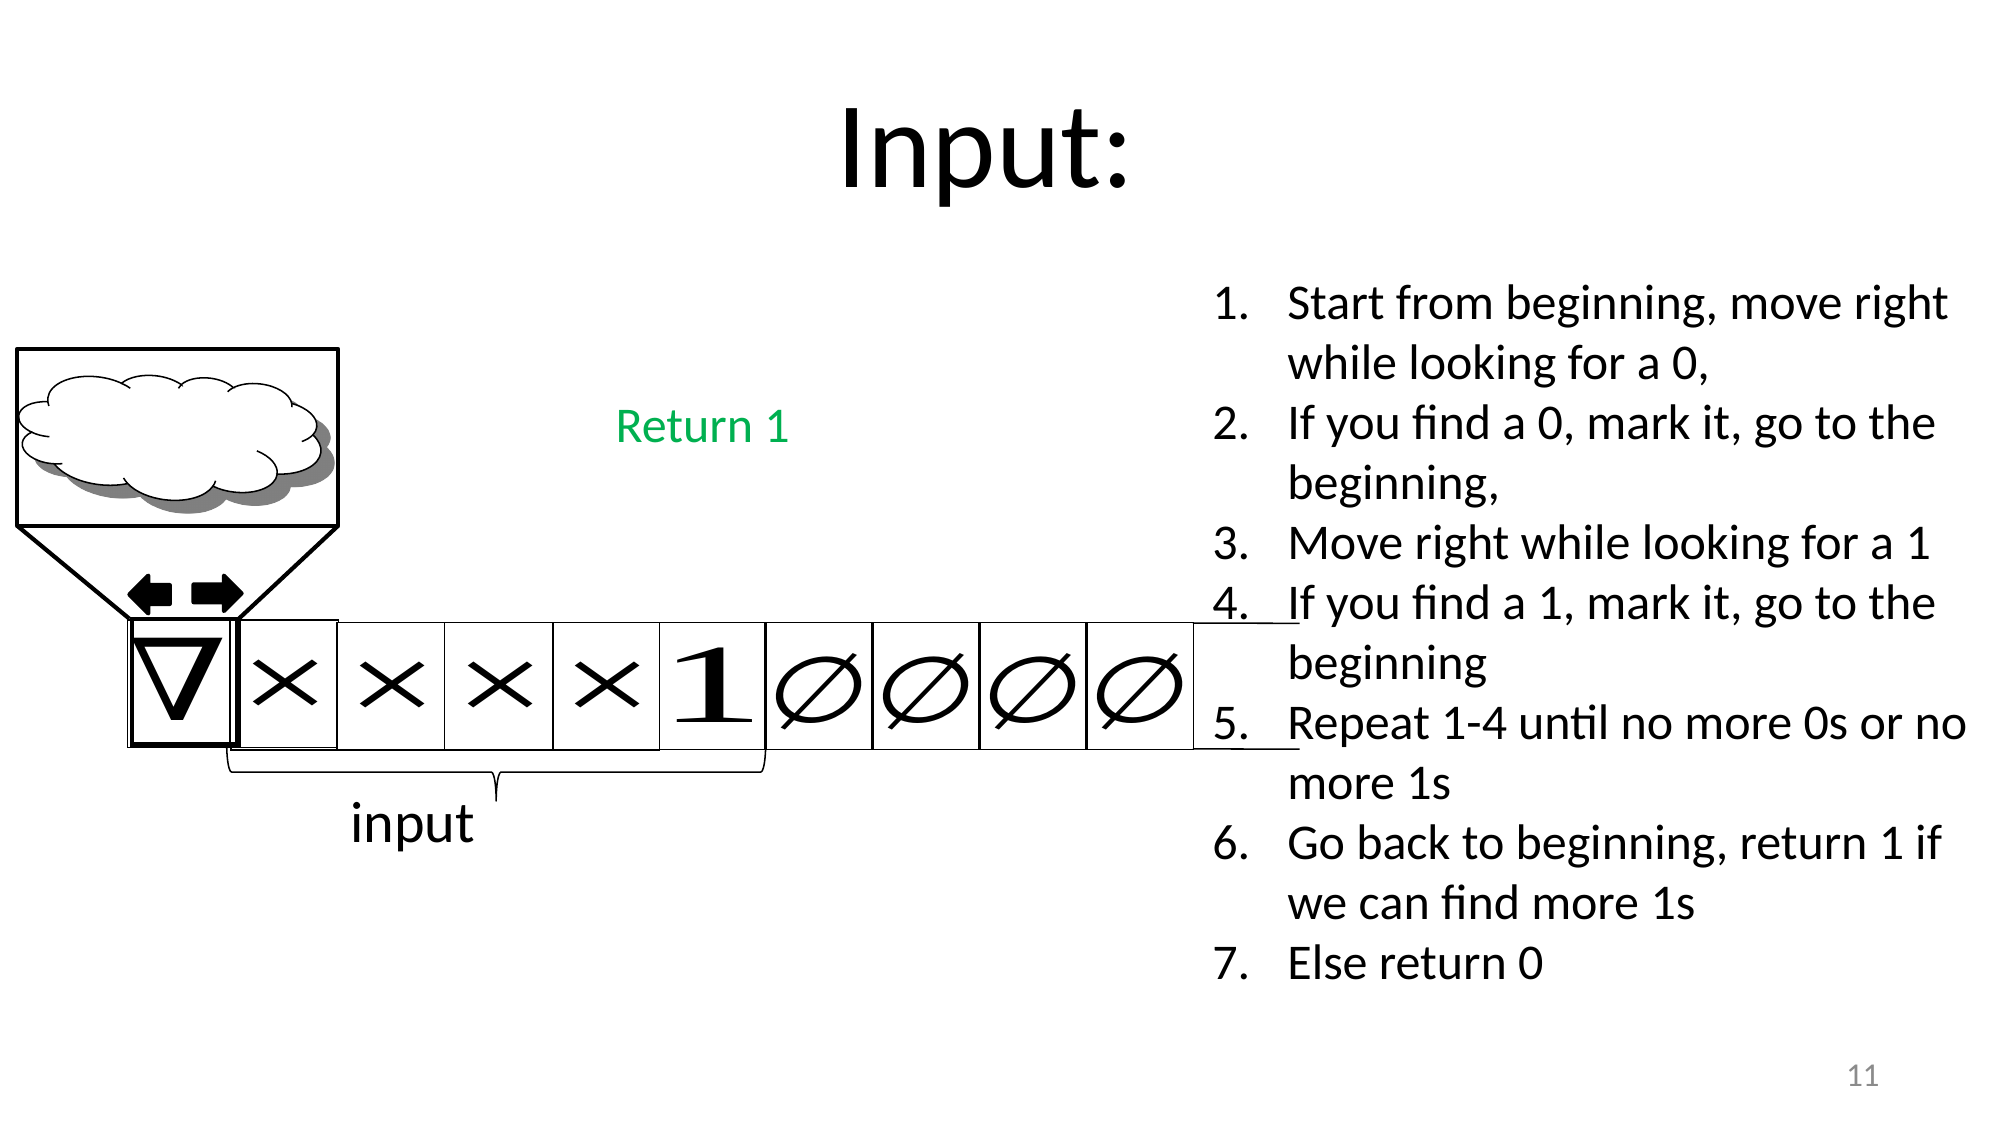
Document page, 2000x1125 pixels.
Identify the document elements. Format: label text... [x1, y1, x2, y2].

text_box [226, 743, 767, 776]
slide_number 11 [1432, 1057, 1900, 1103]
text_box Return 1 [600, 385, 805, 460]
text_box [17, 348, 339, 745]
text_box Start from beginning, move right while looking for a 0, If you find a 0, mark it, go to the beginning, Move right while looking for a 1 If you find a 1, mark it, go to the beginning Repeat 1-4 until no more 0s or no more 1s Go back to beginning, return 1 if we can find more 1s Else return 0 [1197, 261, 1996, 1057]
text_box input [335, 776, 725, 862]
